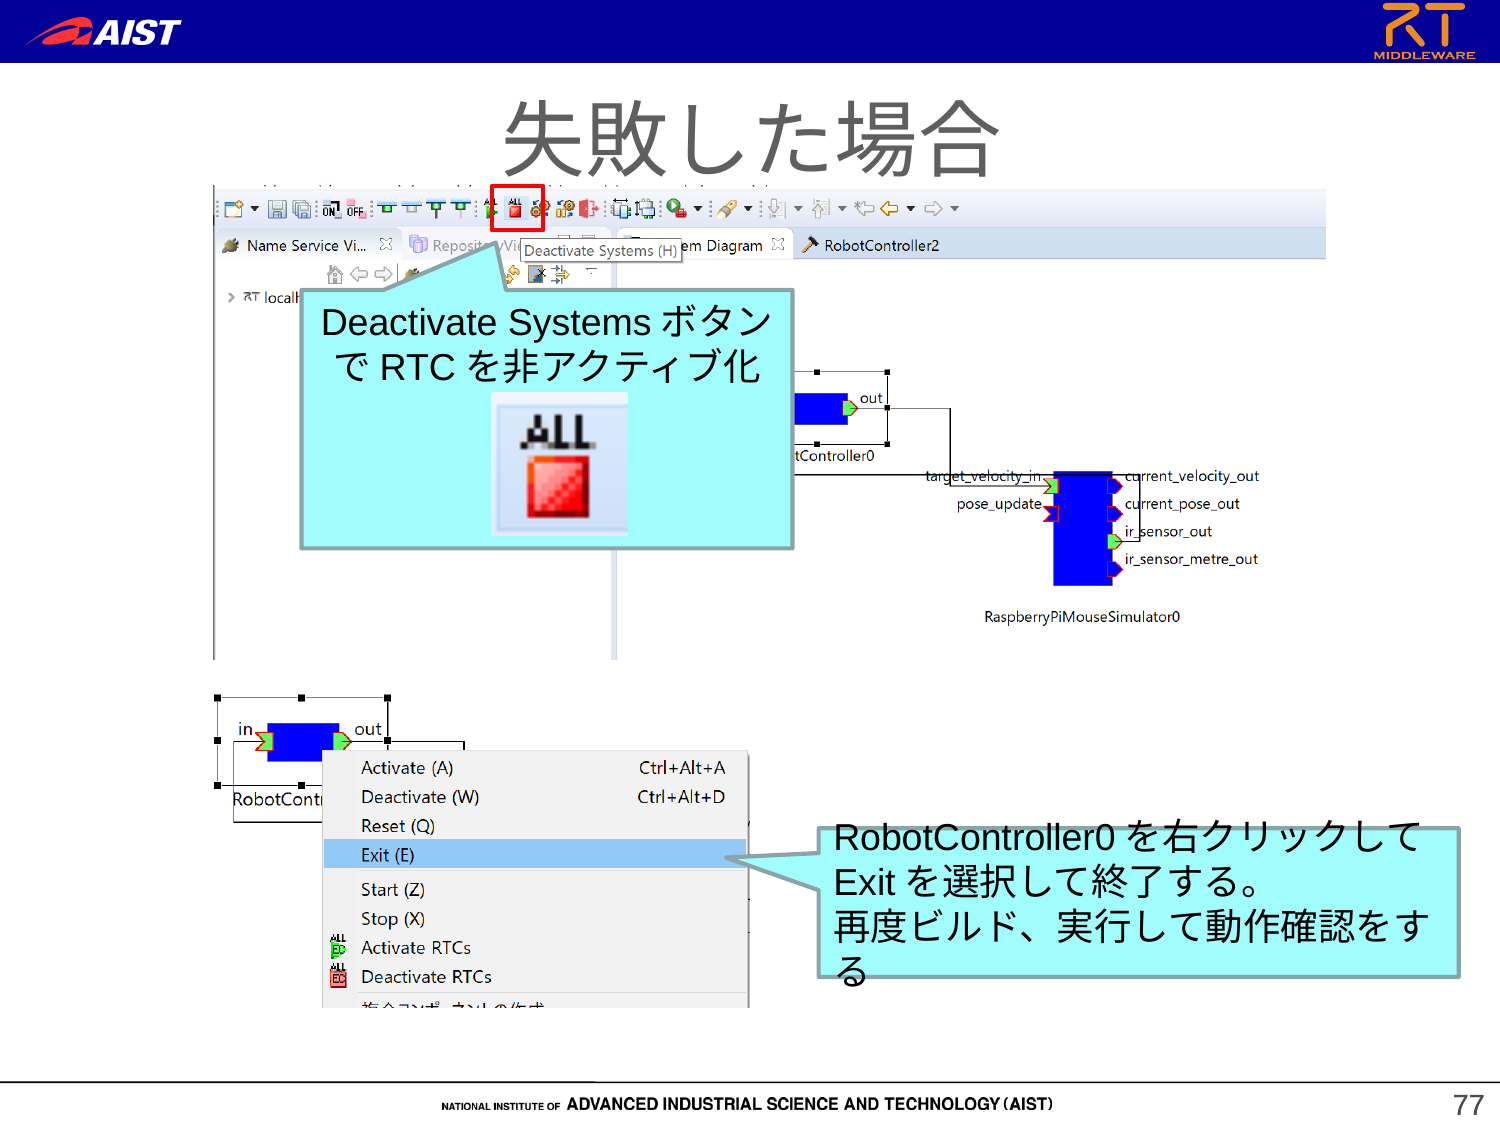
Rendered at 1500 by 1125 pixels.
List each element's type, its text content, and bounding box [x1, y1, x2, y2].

picture [0, 0, 1500, 63]
text_box RobotController0を右クリックしてExitを選択して終了する。 再度ビルド、実行して動作確認をする [754, 826, 1461, 980]
picture [201, 688, 751, 1008]
title 失敗した場合 [29, 66, 1474, 208]
picture [442, 1097, 1052, 1110]
picture [213, 185, 1326, 660]
text_box 77 [1149, 1078, 1500, 1125]
